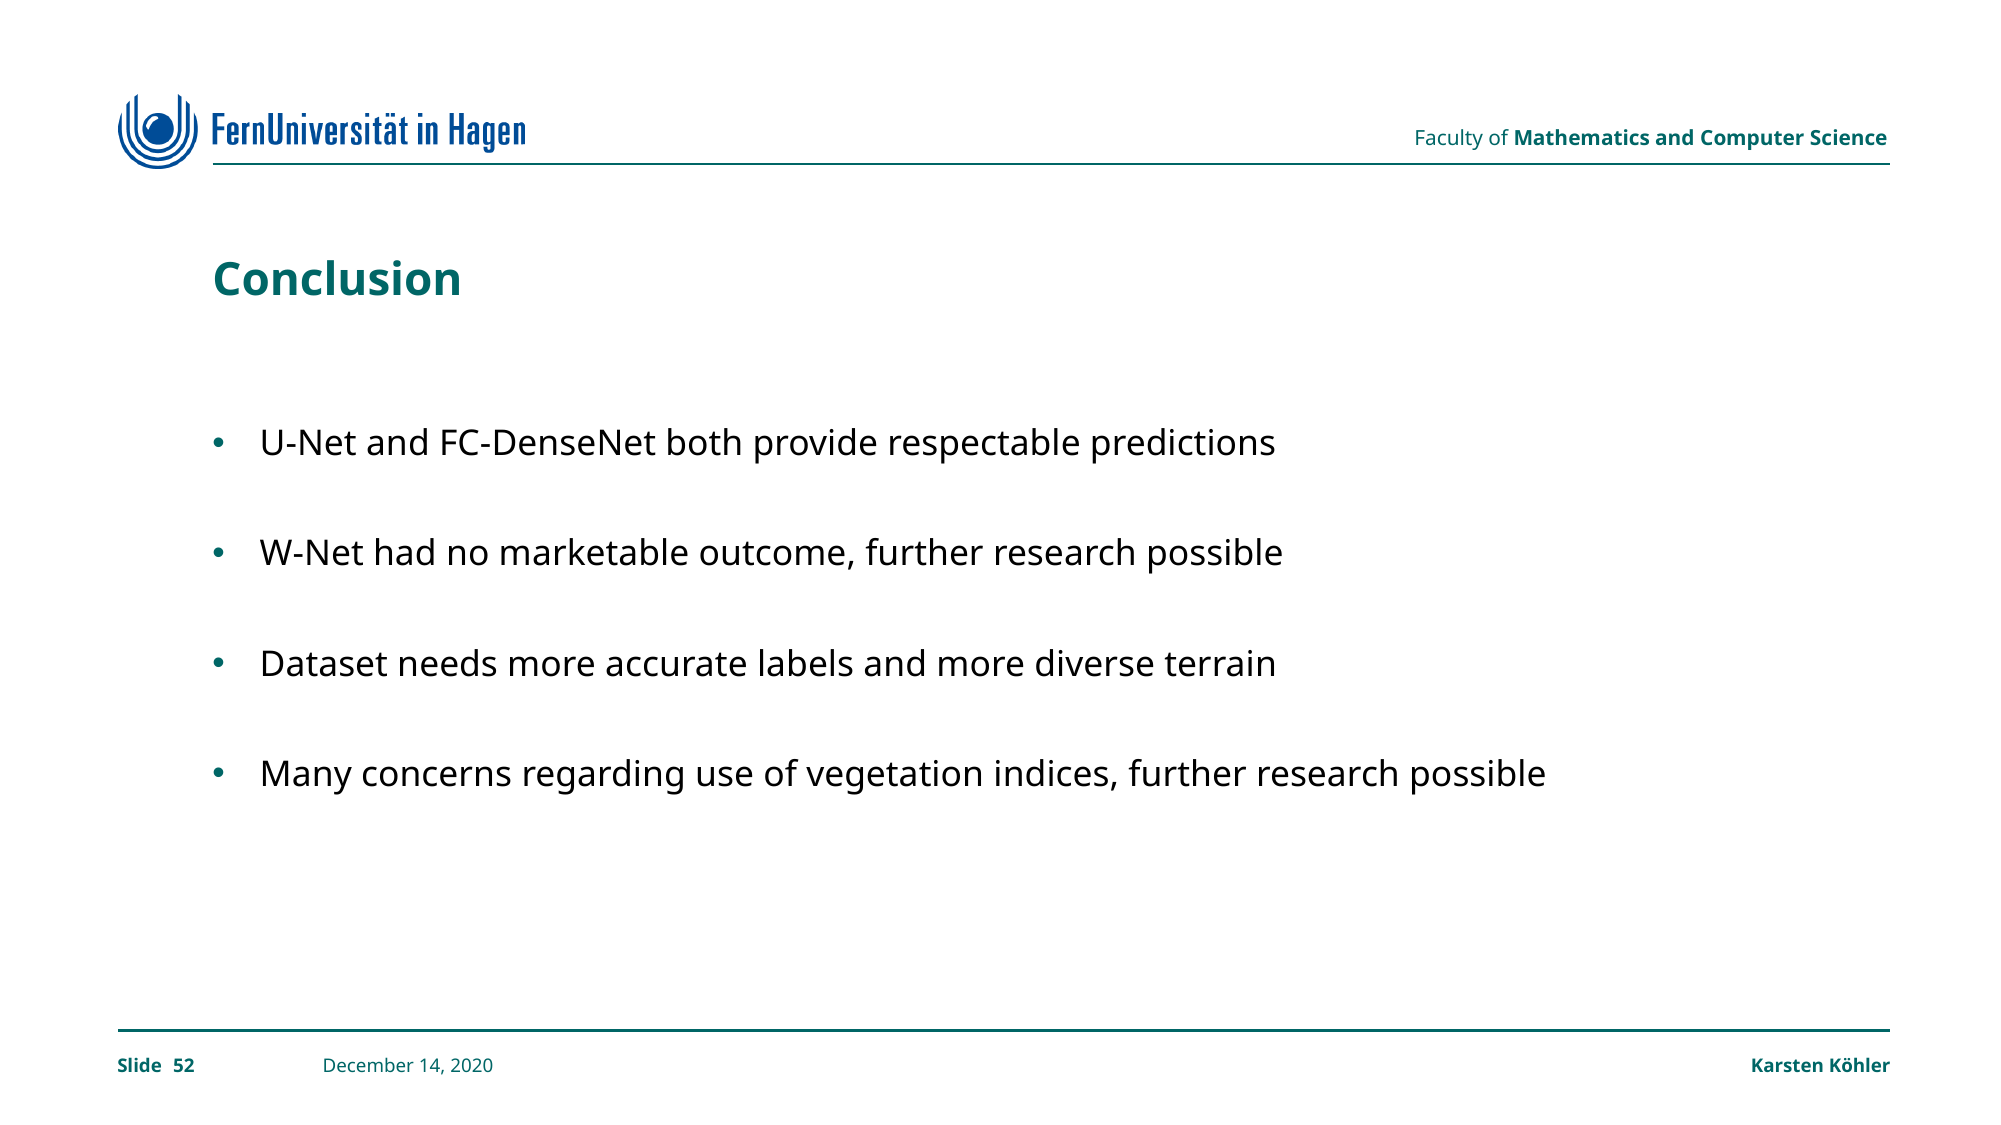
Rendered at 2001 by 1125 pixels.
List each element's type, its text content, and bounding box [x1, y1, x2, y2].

title Conclusion [212, 249, 1890, 315]
picture [118, 94, 525, 169]
list U-Net and FC-DenseNet both provide respectable predictions W-Net had no marketable outcome, further research possible Dataset needs more accurate labels and more diverse terrain Many concerns regarding use of vegetation indices, further research possible [212, 377, 1804, 823]
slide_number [322, 1054, 528, 1094]
slide_number 52 [173, 1054, 280, 1094]
footer Karsten Köhler [595, 1054, 1891, 1094]
